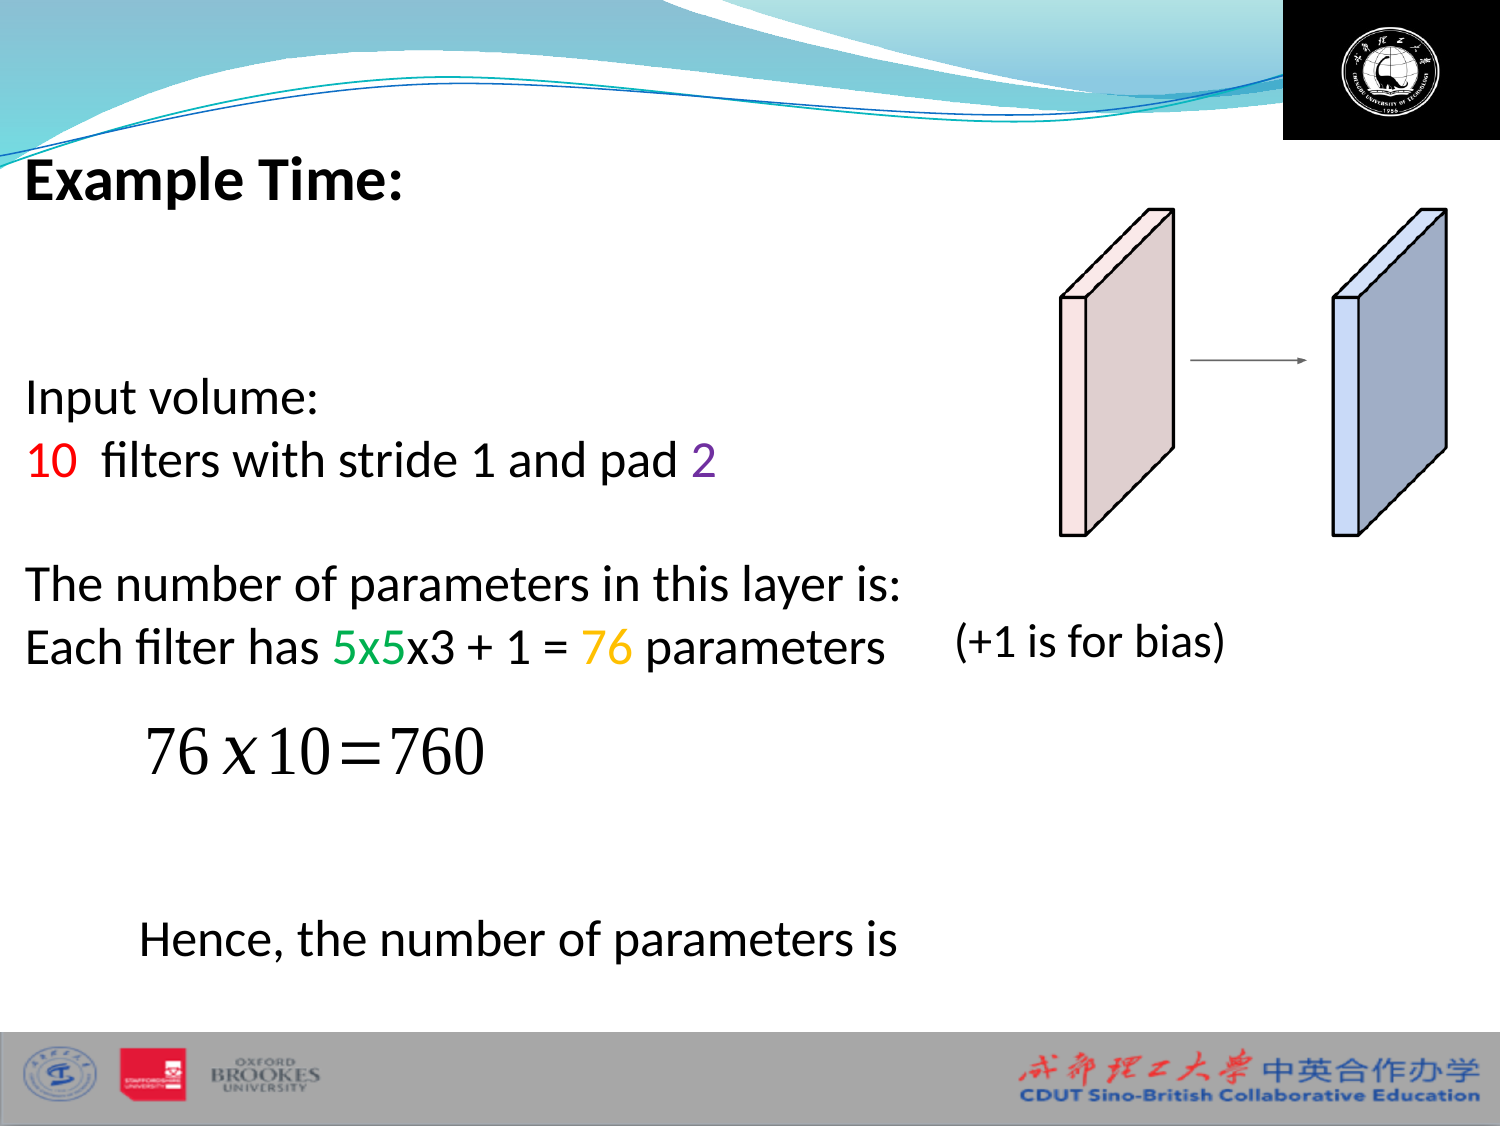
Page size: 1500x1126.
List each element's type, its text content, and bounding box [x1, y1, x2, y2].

text_box (+1 is for bias) [939, 601, 1242, 675]
picture [0, 1031, 1500, 1126]
picture [1047, 199, 1463, 539]
picture [1283, 0, 1500, 140]
